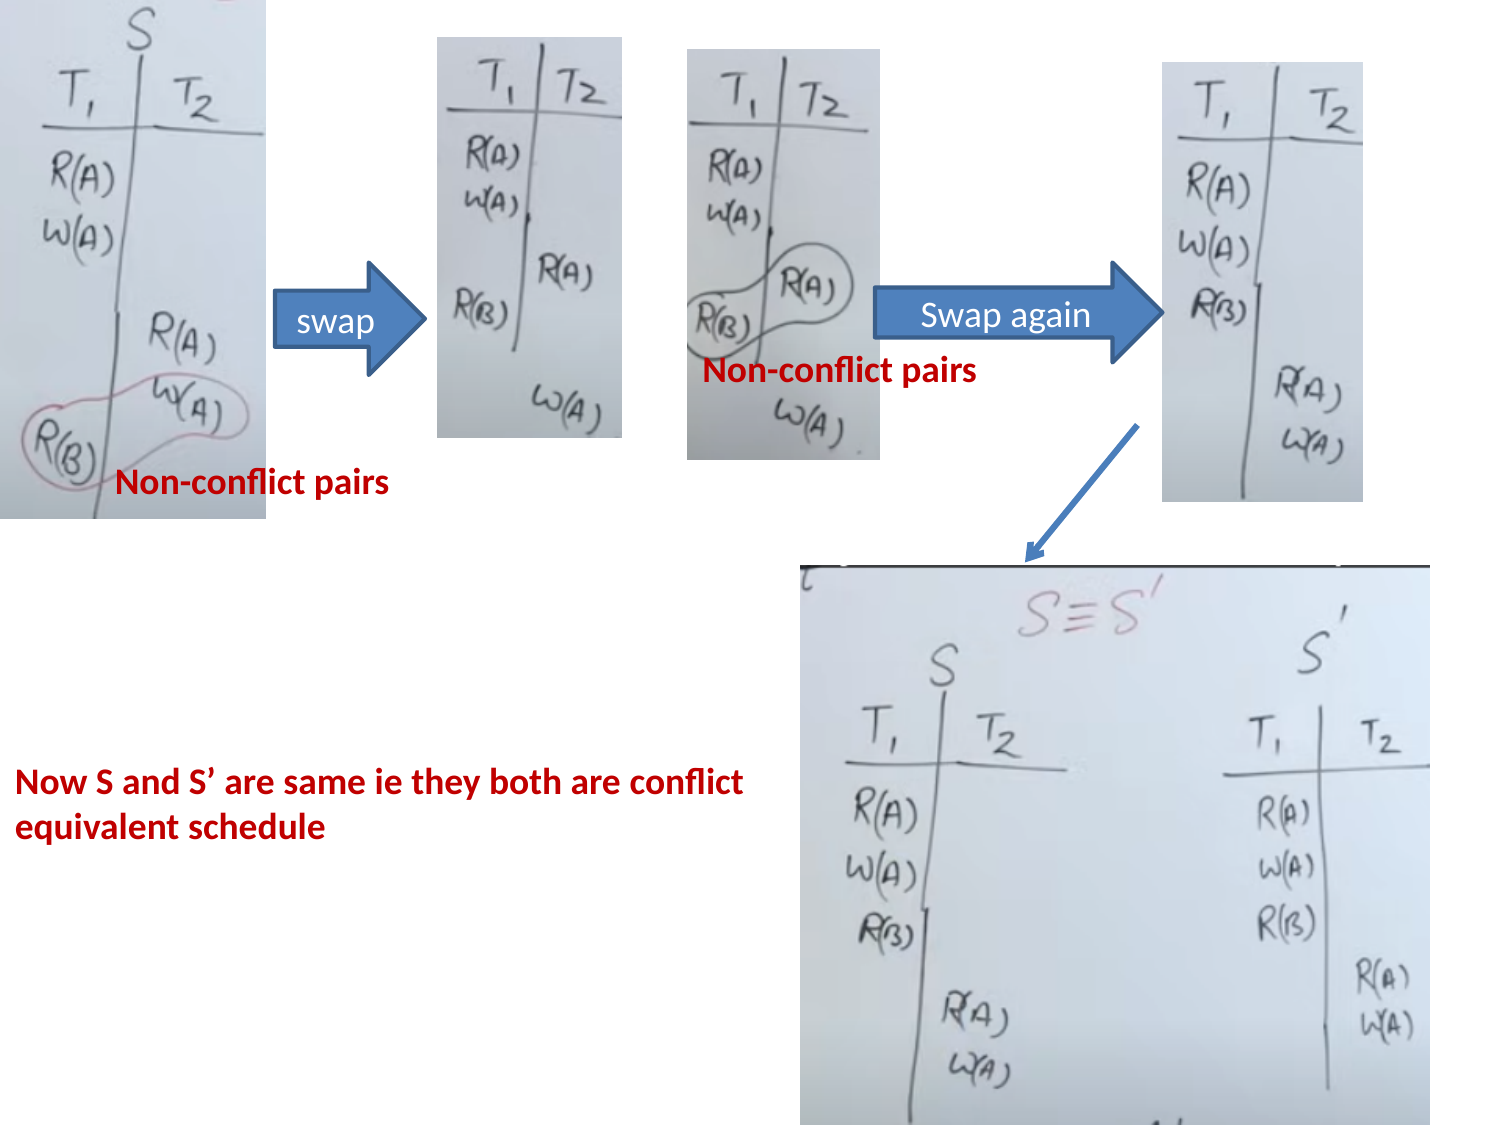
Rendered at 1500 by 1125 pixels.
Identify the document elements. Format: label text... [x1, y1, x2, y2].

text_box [1024, 424, 1138, 563]
text_box Non-conflict pairs [883, 340, 1013, 398]
text_box Non-conflict pairs [269, 449, 425, 510]
picture [437, 37, 622, 438]
text_box Now S and S’ are same ie they both are conflict equivalent schedule [0, 749, 763, 855]
text_box Swap again [883, 260, 1157, 365]
picture [0, 0, 266, 519]
picture [1162, 62, 1363, 502]
picture [687, 49, 880, 460]
picture [799, 565, 1430, 1125]
text_box swap [272, 260, 428, 377]
